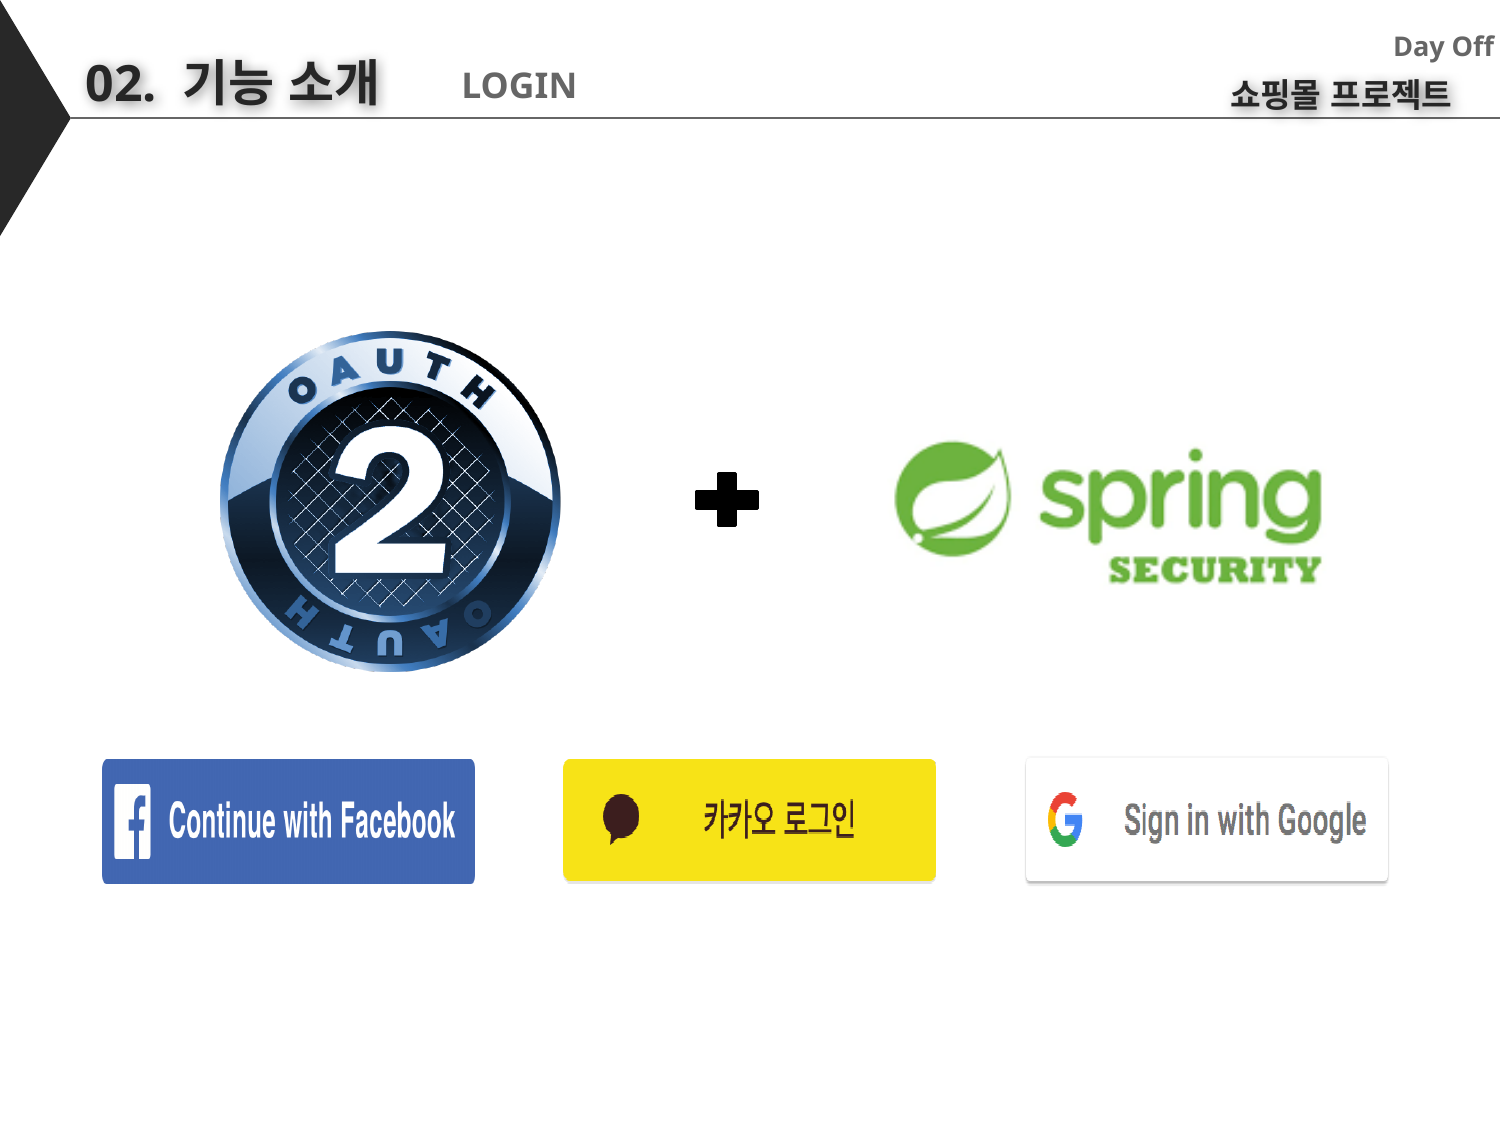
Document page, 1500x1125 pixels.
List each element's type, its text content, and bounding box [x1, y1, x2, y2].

text_box LOGIN [446, 55, 1067, 114]
text_box [0, 0, 67, 238]
text_box [695, 472, 759, 527]
text_box Day Off [1378, 21, 1500, 60]
picture [853, 410, 1368, 612]
picture [213, 325, 569, 680]
picture [101, 759, 475, 885]
text_box 02. 기능 소개 [70, 44, 691, 116]
text_box 쇼핑몰 프로젝트 [1215, 66, 1500, 116]
picture [563, 759, 937, 885]
picture [1020, 748, 1394, 892]
